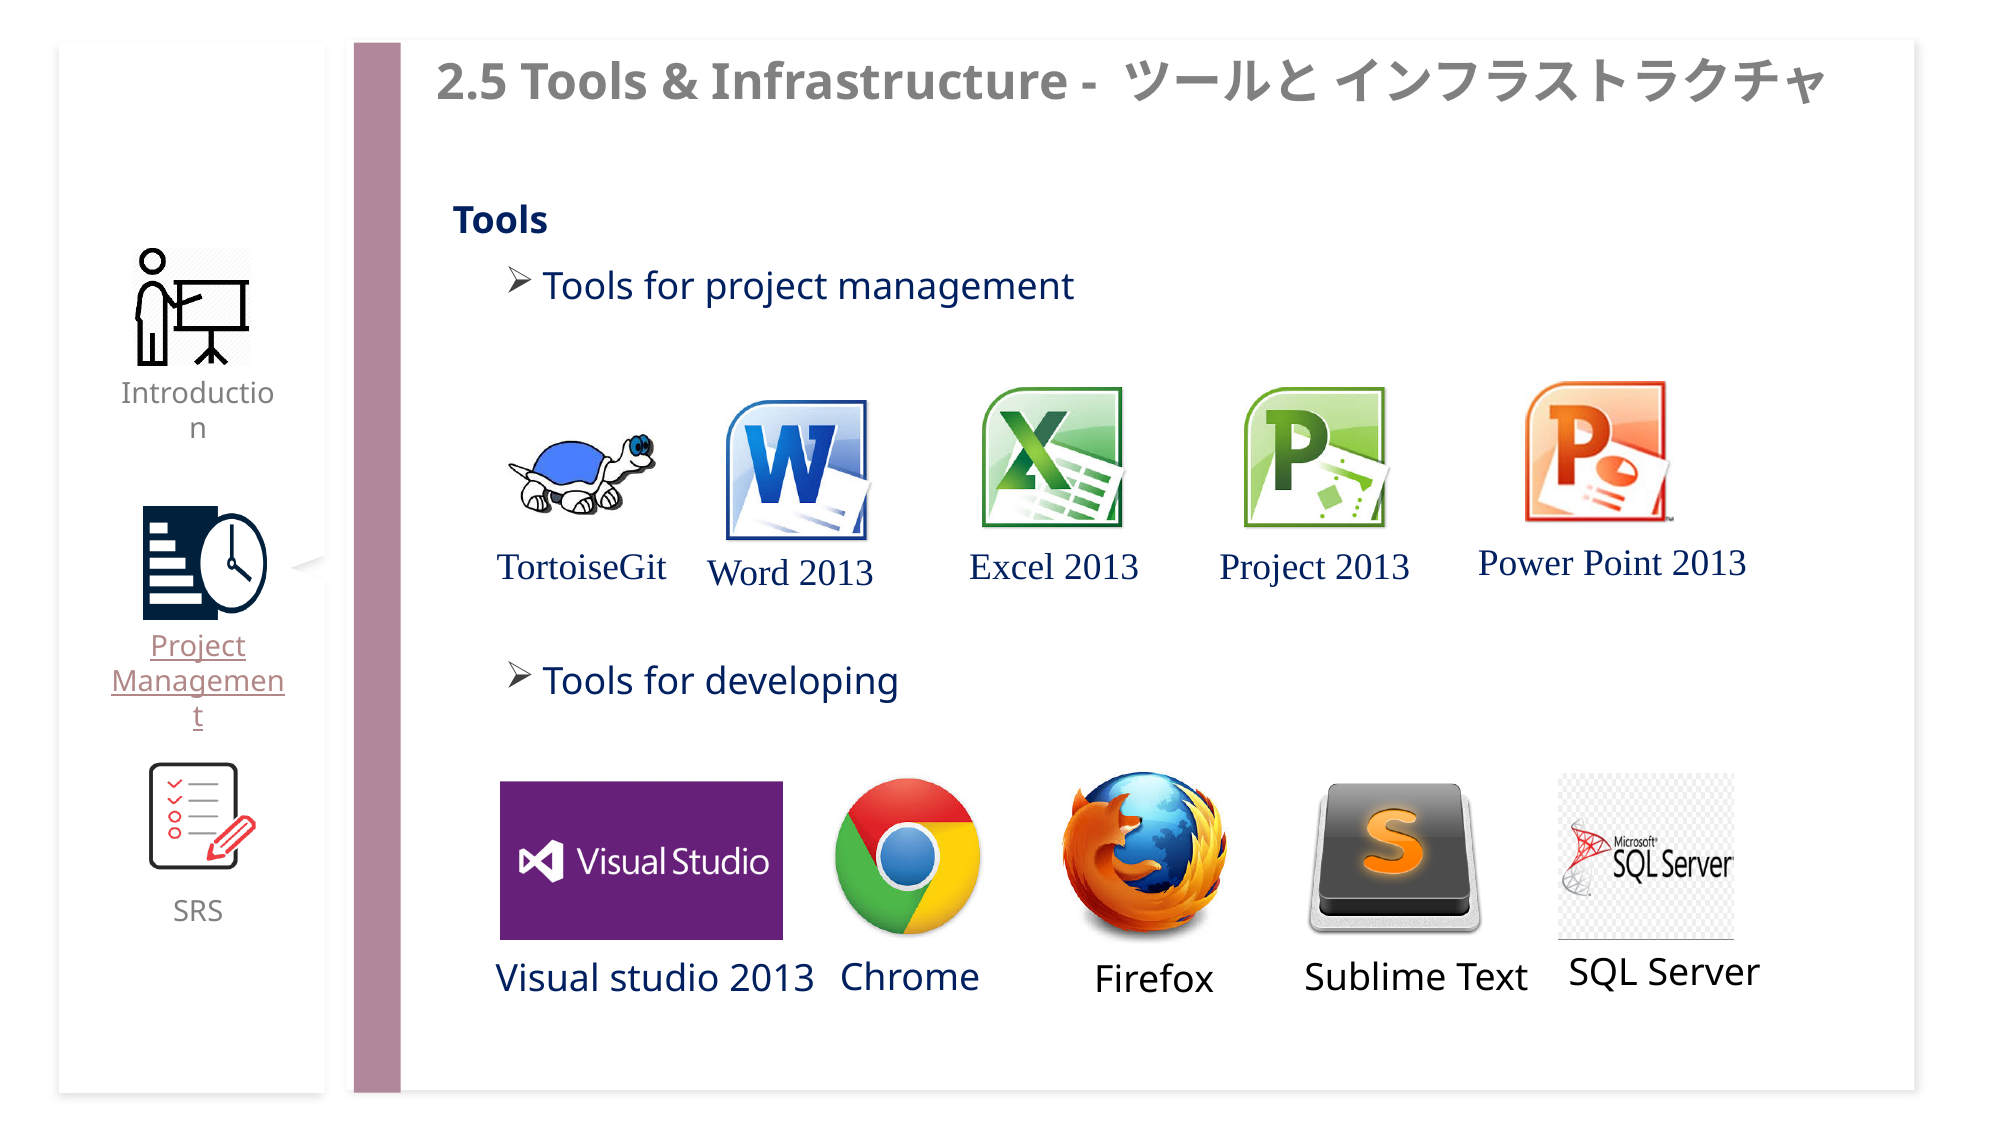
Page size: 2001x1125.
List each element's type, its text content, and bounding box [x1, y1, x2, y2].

text_box Introduction [99, 366, 297, 452]
picture [131, 246, 253, 367]
picture [1057, 771, 1231, 945]
picture [122, 746, 274, 885]
picture [981, 387, 1130, 535]
picture [500, 781, 783, 940]
text_box [353, 42, 402, 1094]
text_box [57, 41, 326, 1094]
text_box SRS [106, 884, 290, 935]
text_box Word 2013 [692, 540, 889, 601]
text_box [345, 39, 1915, 1091]
picture [1244, 387, 1393, 535]
text_box Power Point 2013 [1463, 530, 1762, 591]
text_box Sublime Text [1289, 945, 1544, 1006]
picture [825, 767, 990, 945]
text_box SQL Server [1553, 941, 1776, 1001]
picture [1525, 381, 1674, 530]
text_box TortoiseGit [481, 534, 683, 595]
picture [508, 400, 656, 548]
text_box Visual studio 2013 [480, 946, 831, 1007]
text_box Firefox [1079, 947, 1230, 1008]
text_box Excel 2013 [954, 534, 1155, 595]
text_box Project 2013 [1204, 534, 1426, 595]
picture [1558, 773, 1734, 940]
picture [1304, 769, 1485, 951]
picture [143, 506, 267, 620]
text_box Chrome [825, 945, 996, 1006]
text_box Project Management [93, 619, 303, 740]
text_box Tools Tools for project management Tools for developing [430, 188, 1893, 809]
picture [726, 400, 875, 548]
text_box 2.5 Tools & Infrastructure - ツールと インフラストラクチャ [421, 42, 1863, 118]
